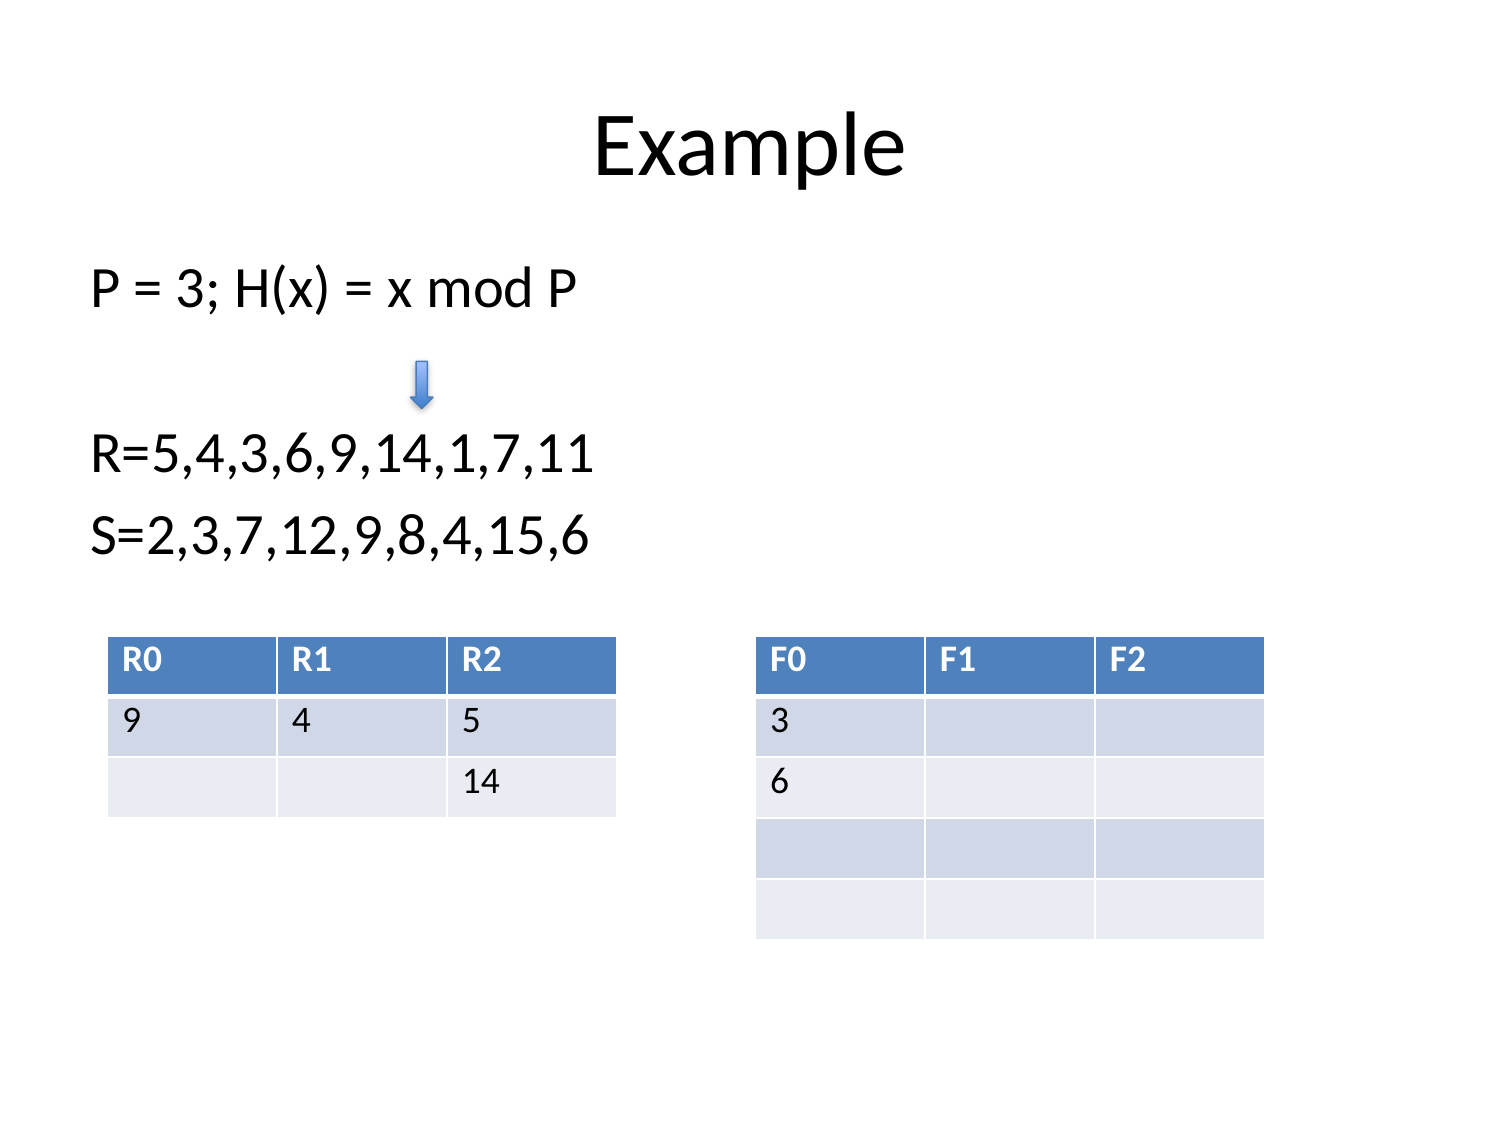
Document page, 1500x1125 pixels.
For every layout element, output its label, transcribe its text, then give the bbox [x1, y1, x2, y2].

table_header F0 [756, 637, 924, 694]
table_cell 5 [448, 699, 616, 756]
table_cell [926, 819, 1094, 878]
list P = 3; H(x) = x mod P R=5,4,3,6,9,14,1,7,11 S=2,3,7,12,9,8,4,15,6 [75, 241, 1425, 574]
table_cell 14 [448, 758, 616, 817]
table_cell 6 [756, 758, 924, 817]
table_cell [278, 758, 446, 817]
table_cell [1096, 699, 1264, 756]
table_header F1 [926, 637, 1094, 694]
table_header R1 [278, 637, 446, 694]
table_cell [926, 880, 1094, 939]
table_cell [756, 880, 924, 939]
title Example [75, 45, 1425, 233]
table_cell 4 [278, 699, 446, 756]
table_cell [108, 758, 276, 817]
table_header R0 [108, 637, 276, 694]
table_cell [1096, 880, 1264, 939]
table_cell [926, 758, 1094, 817]
table_cell 3 [756, 699, 924, 756]
table_cell [1096, 819, 1264, 878]
table_cell [1096, 758, 1264, 817]
table_cell 9 [108, 699, 276, 756]
table_header R2 [448, 637, 616, 694]
text_box [409, 360, 434, 410]
table_cell [926, 699, 1094, 756]
table_header F2 [1096, 637, 1264, 694]
table_cell [756, 819, 924, 878]
